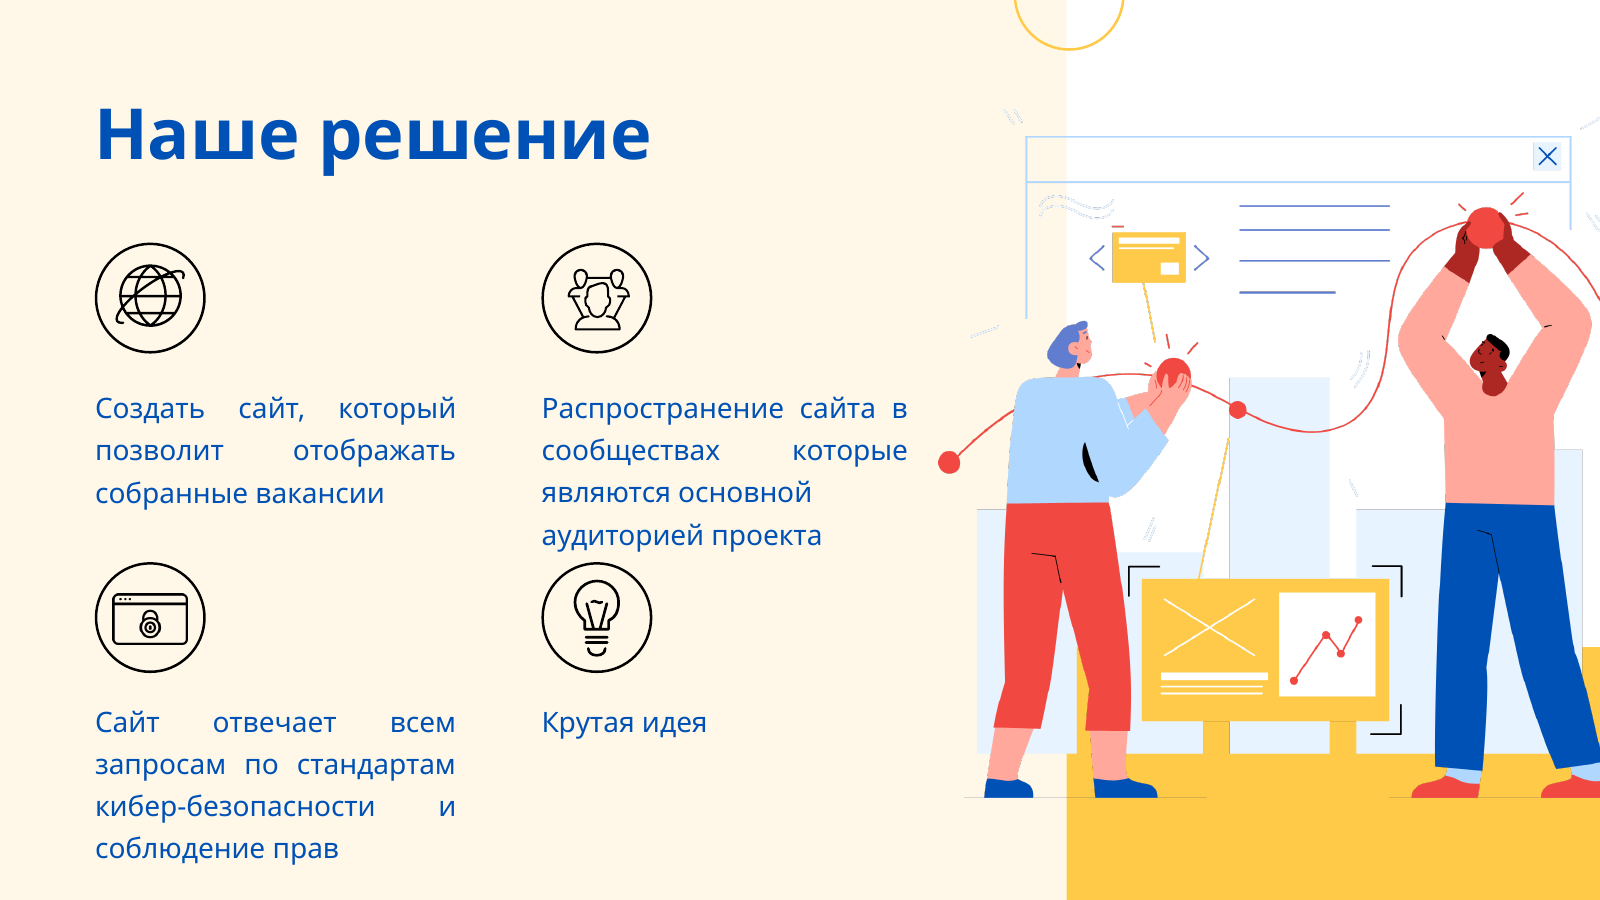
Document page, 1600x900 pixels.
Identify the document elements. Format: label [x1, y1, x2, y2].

picture [112, 593, 188, 645]
text_box [541, 562, 653, 674]
text_box [94, 562, 206, 674]
picture [938, 108, 1600, 798]
text_box [567, 268, 630, 331]
text_box [1066, 798, 1600, 900]
text_box [541, 242, 653, 354]
text_box [1013, 0, 1125, 51]
text_box [115, 264, 185, 327]
text_box [62, 0, 1005, 900]
text_box [94, 242, 206, 354]
text_box [573, 579, 620, 657]
